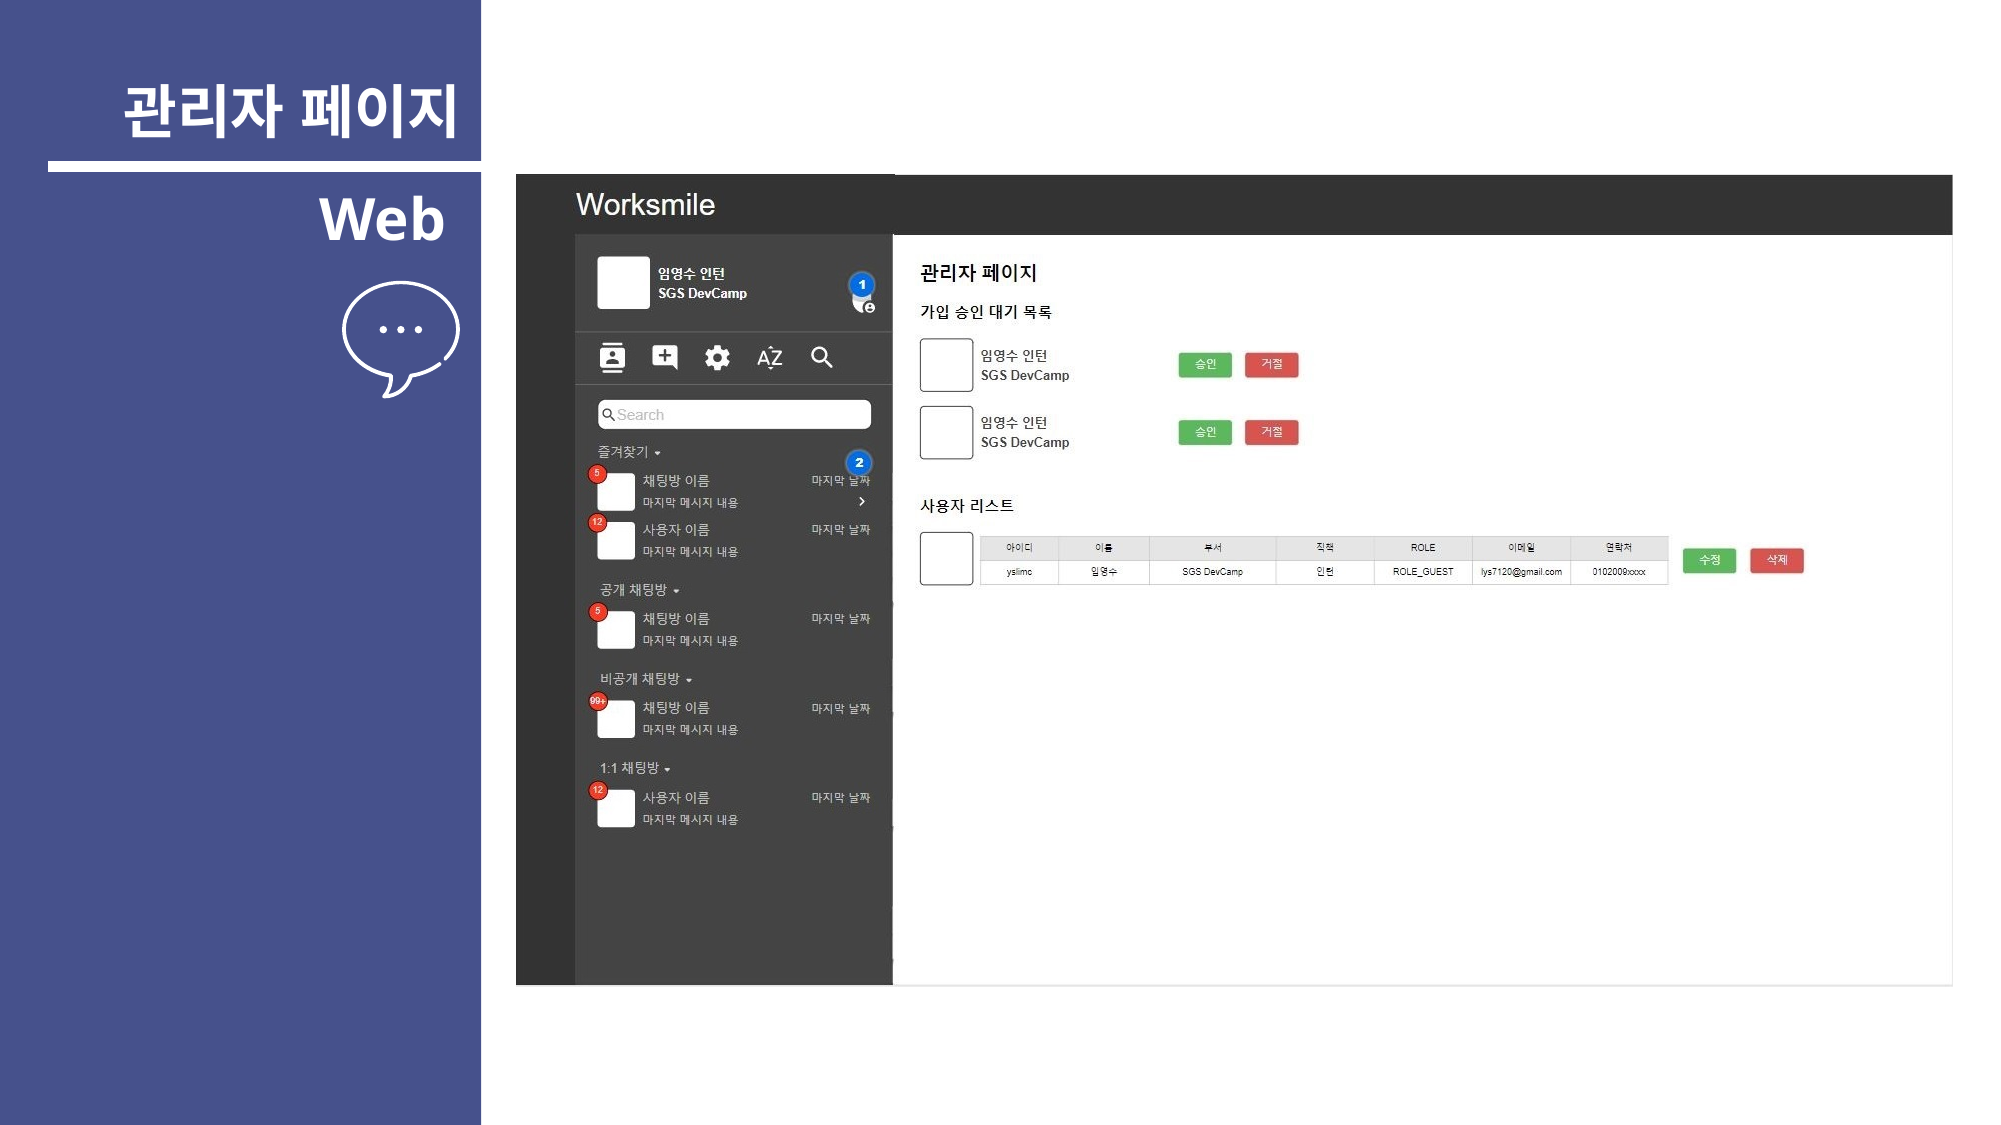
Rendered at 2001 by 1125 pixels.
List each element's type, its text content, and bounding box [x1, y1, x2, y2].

text_box Web [304, 174, 477, 260]
text_box [671, 160, 2000, 224]
picture [516, 174, 1953, 987]
text_box 관리자 페이지 [0, 59, 482, 161]
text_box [341, 280, 461, 399]
text_box [48, 161, 482, 172]
